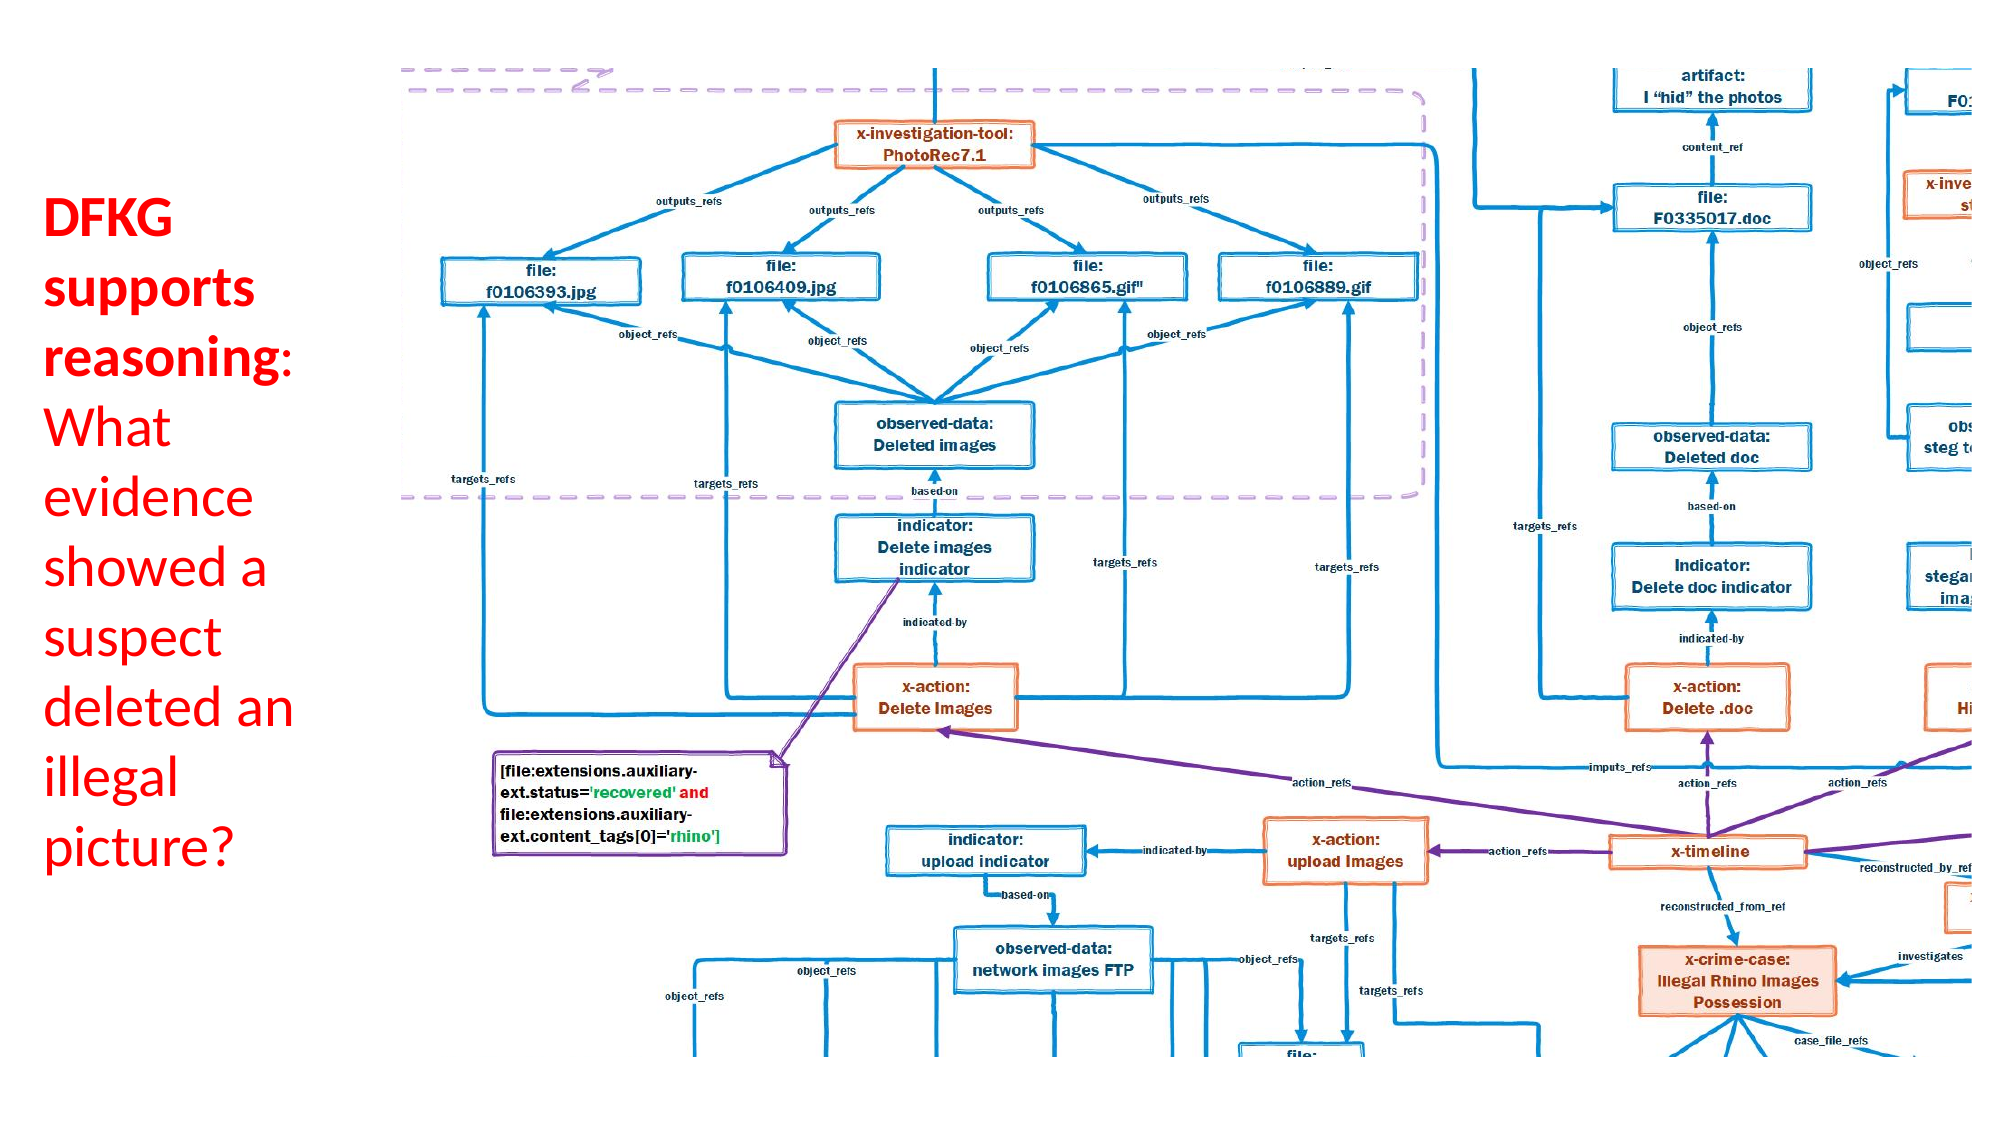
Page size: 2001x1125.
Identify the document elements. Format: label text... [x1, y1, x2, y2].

text_box DFKG supports reasoning: What evidence showed a suspect deleted an illegal picture? [28, 171, 364, 886]
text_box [1361, 943, 1559, 1017]
picture [401, 68, 1972, 1057]
